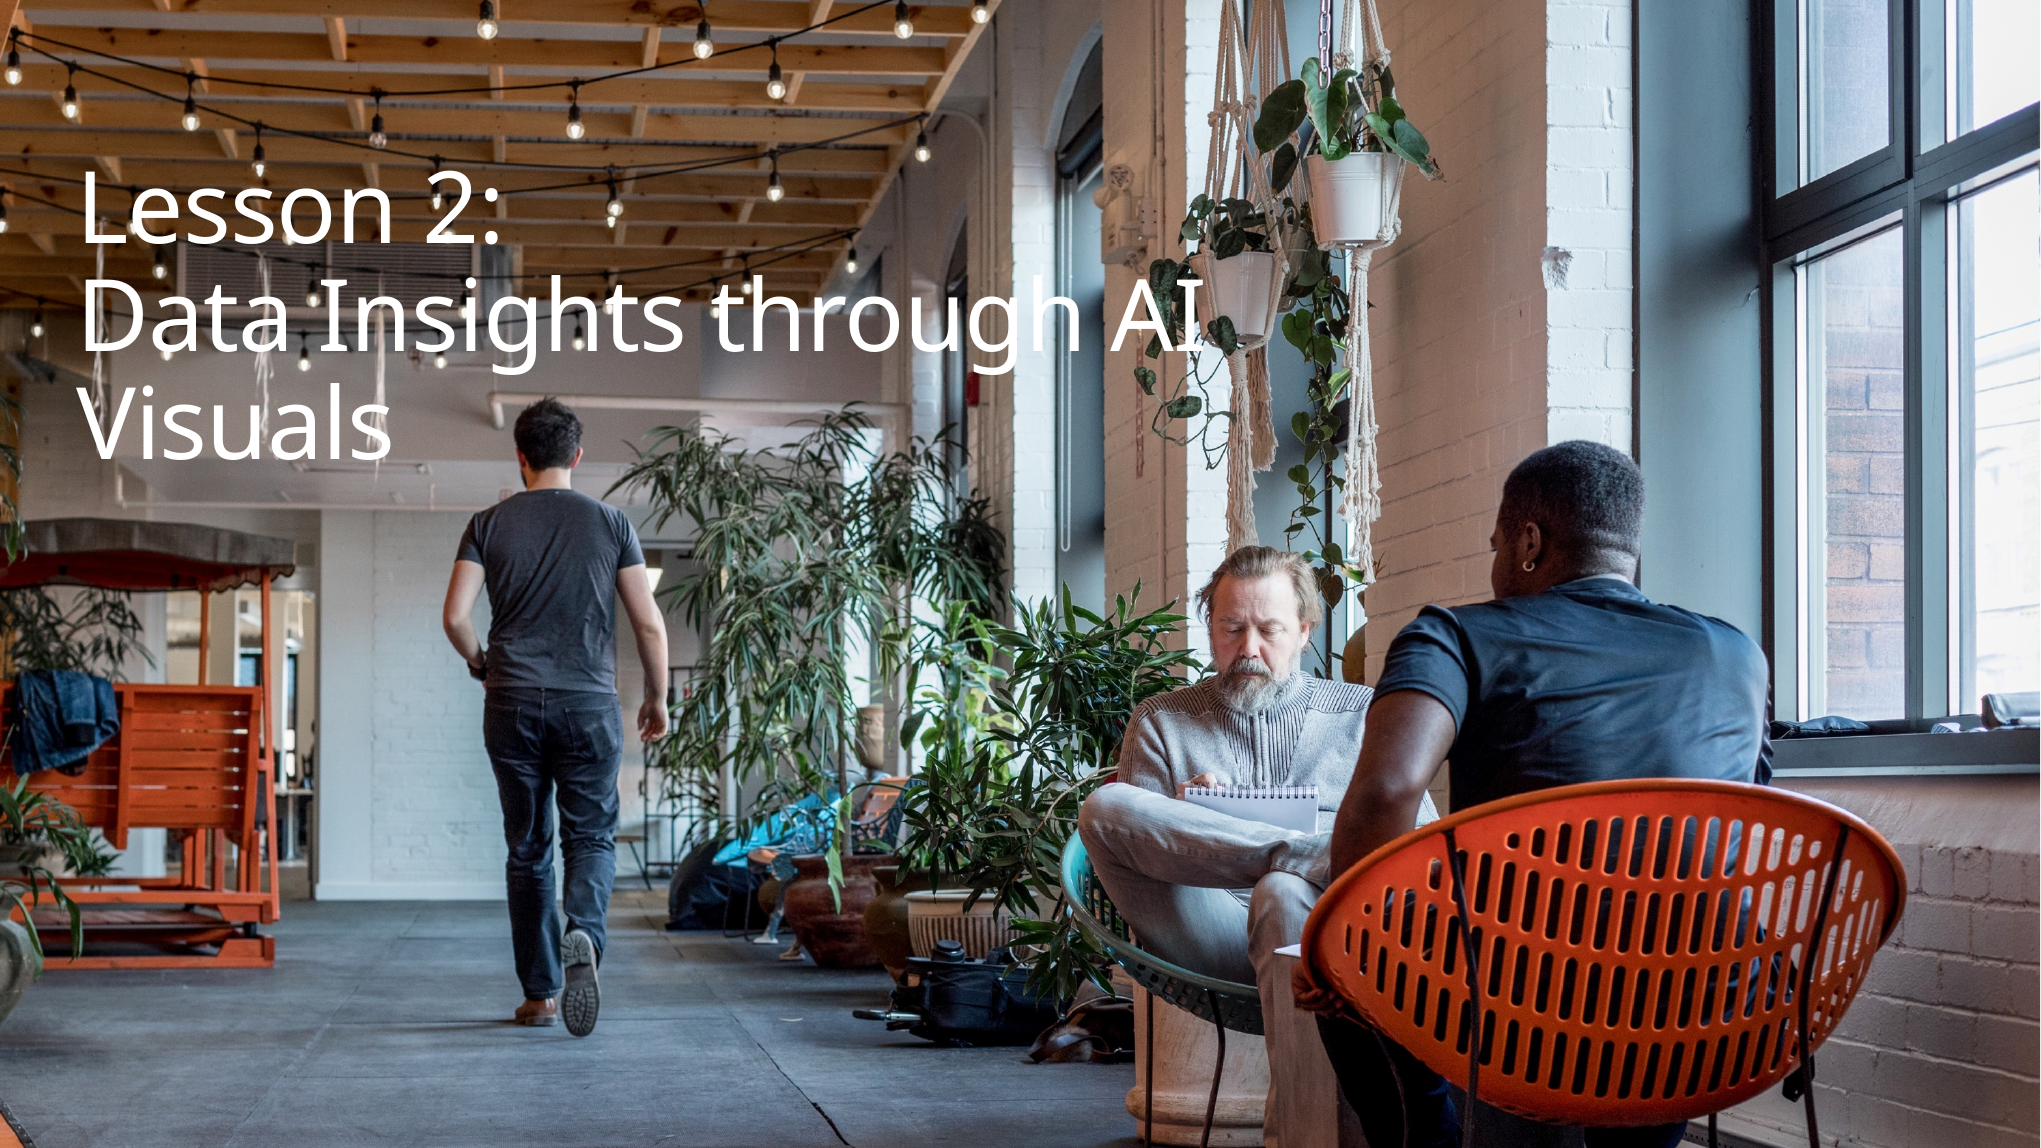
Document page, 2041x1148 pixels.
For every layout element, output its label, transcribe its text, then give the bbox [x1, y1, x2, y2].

picture [0, 0, 2041, 1148]
title Lesson 2: Data Insights through AI Visuals [76, 157, 1324, 753]
